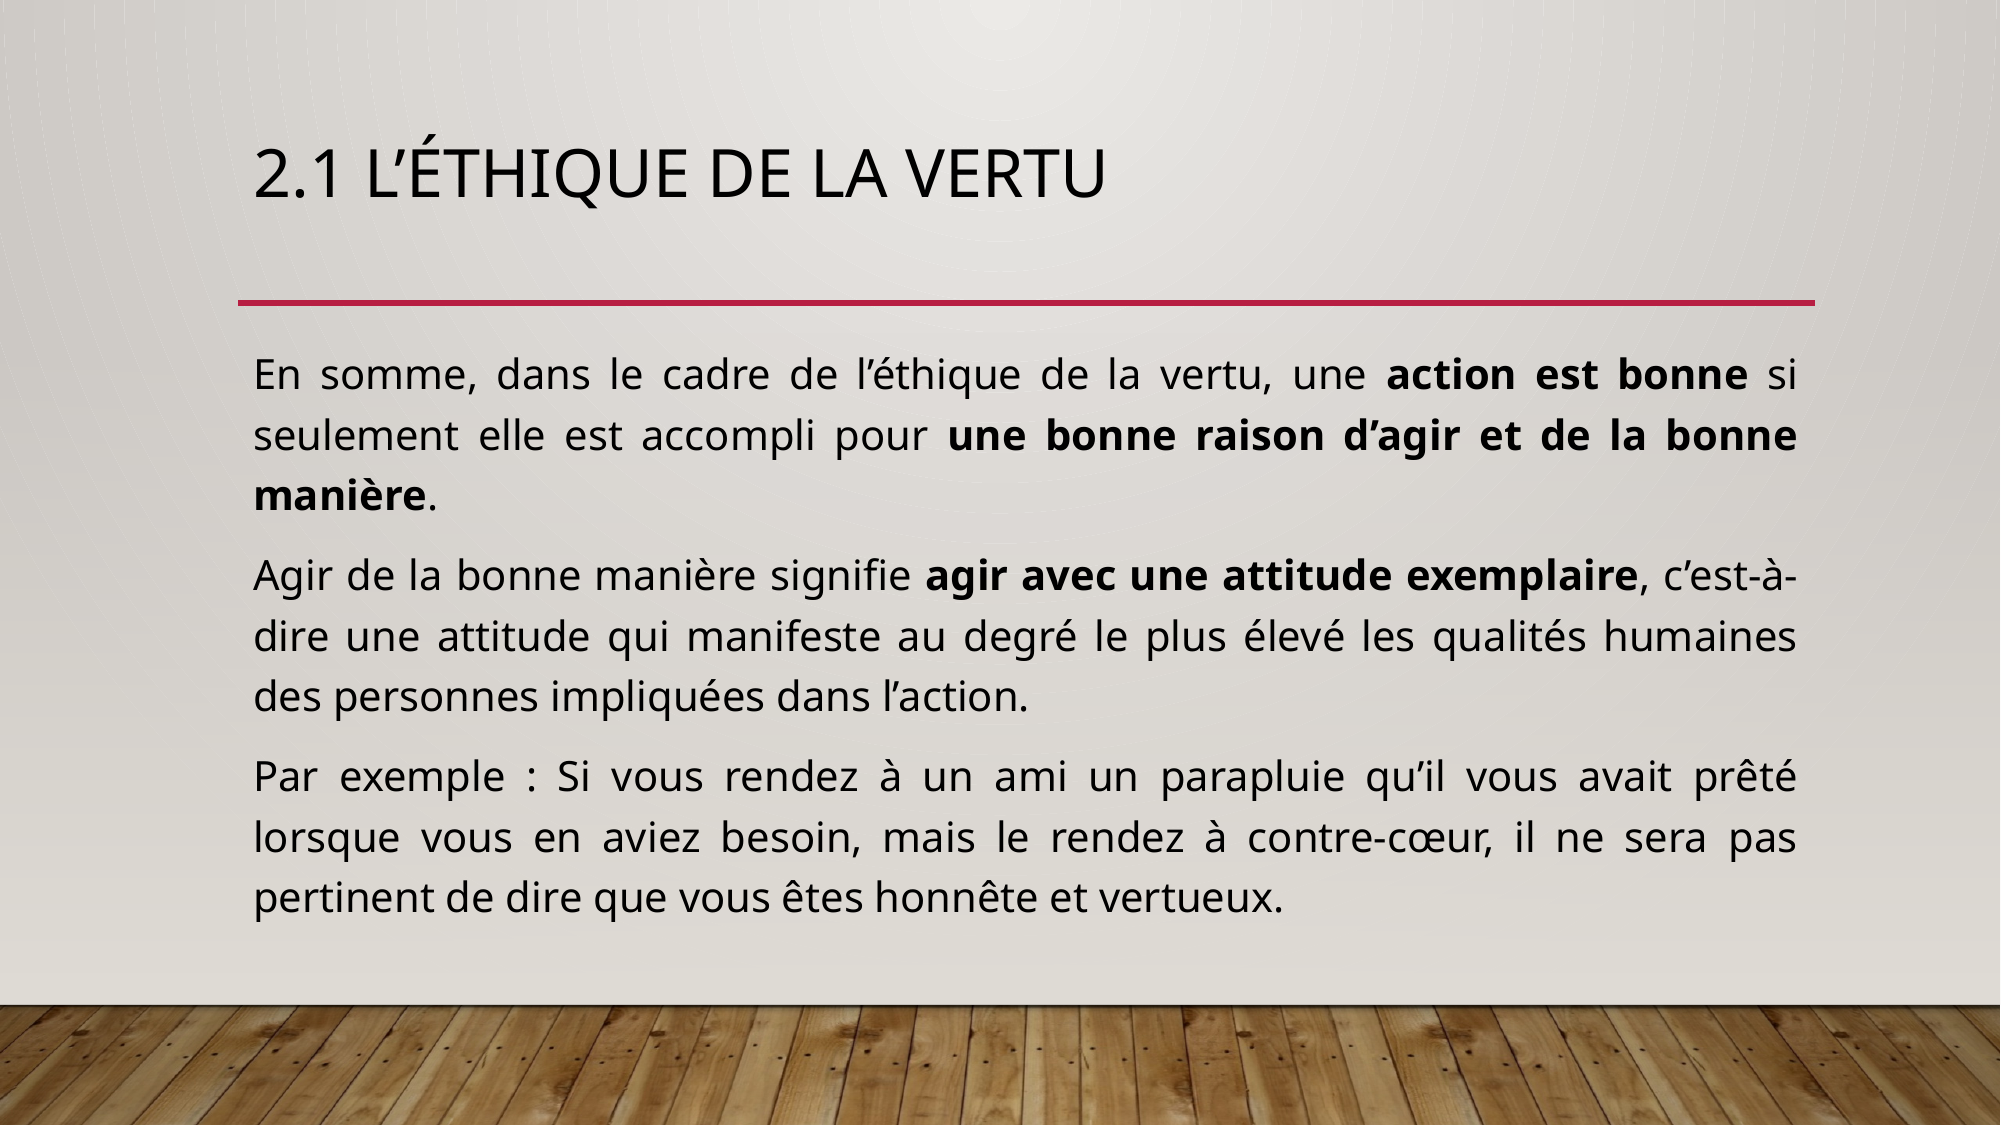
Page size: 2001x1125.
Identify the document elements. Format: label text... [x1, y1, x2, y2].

list En somme, dans le cadre de l’éthique de la vertu, une action est bonne si seulement elle est accompli pour une bonne raison d’agir et de la bonne manière. Agir de la bonne manière signifie agir avec une attitude exemplaire, c’est-à-dire une attitude qui manifeste au degré le plus élevé les qualités humaines des personnes impliquées dans l’action. Par exemple : Si vous rendez à un ami un parapluie qu’il vous avait prêté lorsque vous en aviez besoin, mais le rendez à contre-cœur, il ne sera pas pertinent de dire que vous êtes honnête et vertueux. [238, 330, 1814, 993]
picture [0, 1005, 2000, 1125]
title 2.1 L’éthique de la vertu [238, 131, 1814, 305]
